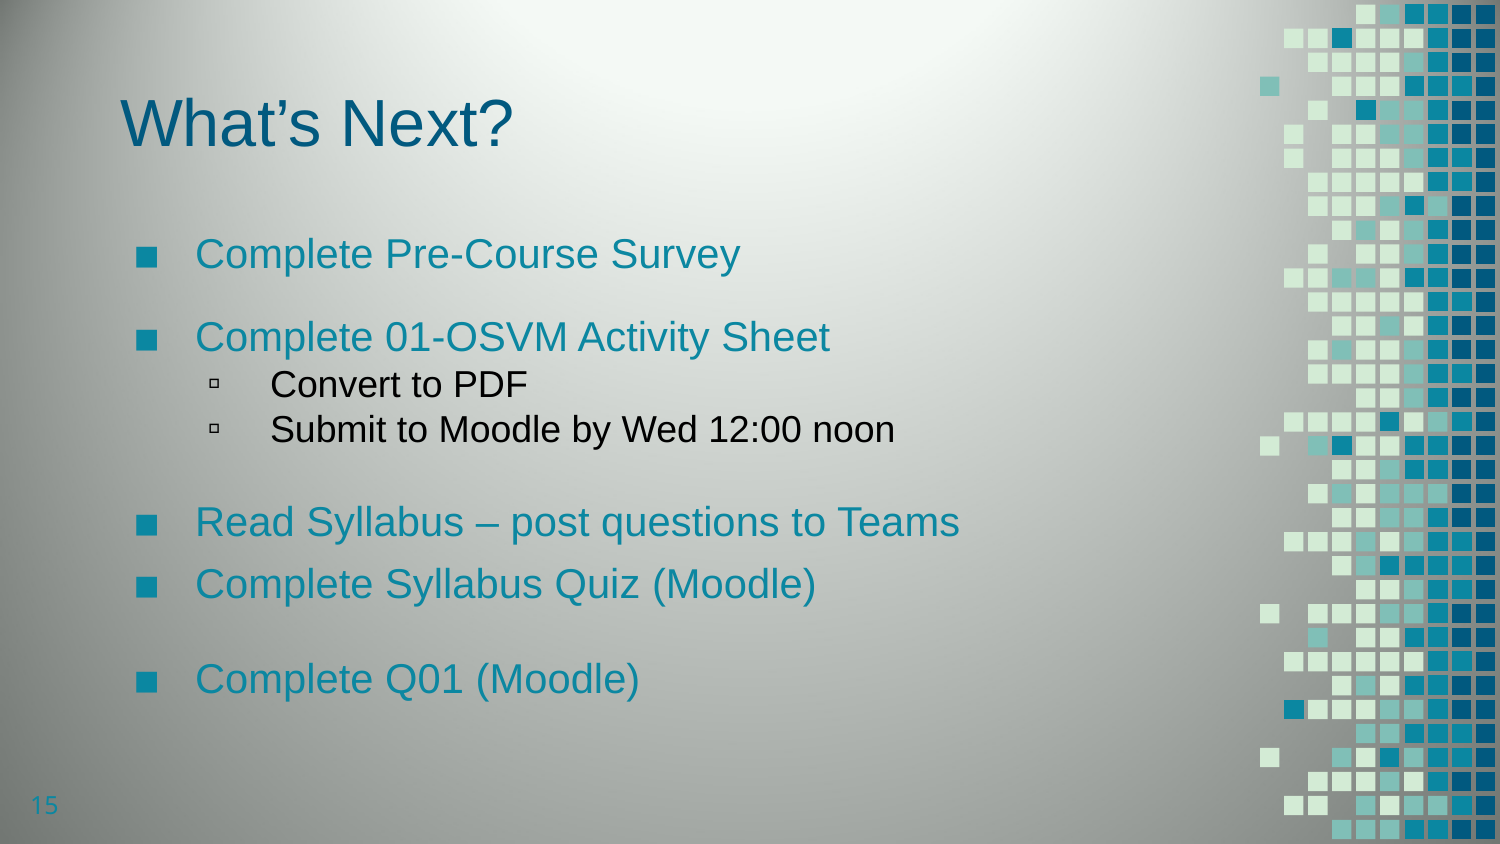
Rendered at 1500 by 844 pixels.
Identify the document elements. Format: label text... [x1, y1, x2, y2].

list Complete Pre-Course Survey Complete 01-OSVM Activity Sheet Convert to PDF Submit to Moodle by Wed 12:00 noon Read Syllabus – post questions to Teams Complete Syllabus Quiz (Moodle) Complete Q01 (Moodle) [104, 212, 1214, 702]
slide_number 15 [15, 774, 105, 839]
title What’s Next? [104, 33, 1214, 175]
picture [0, 0, 1500, 844]
